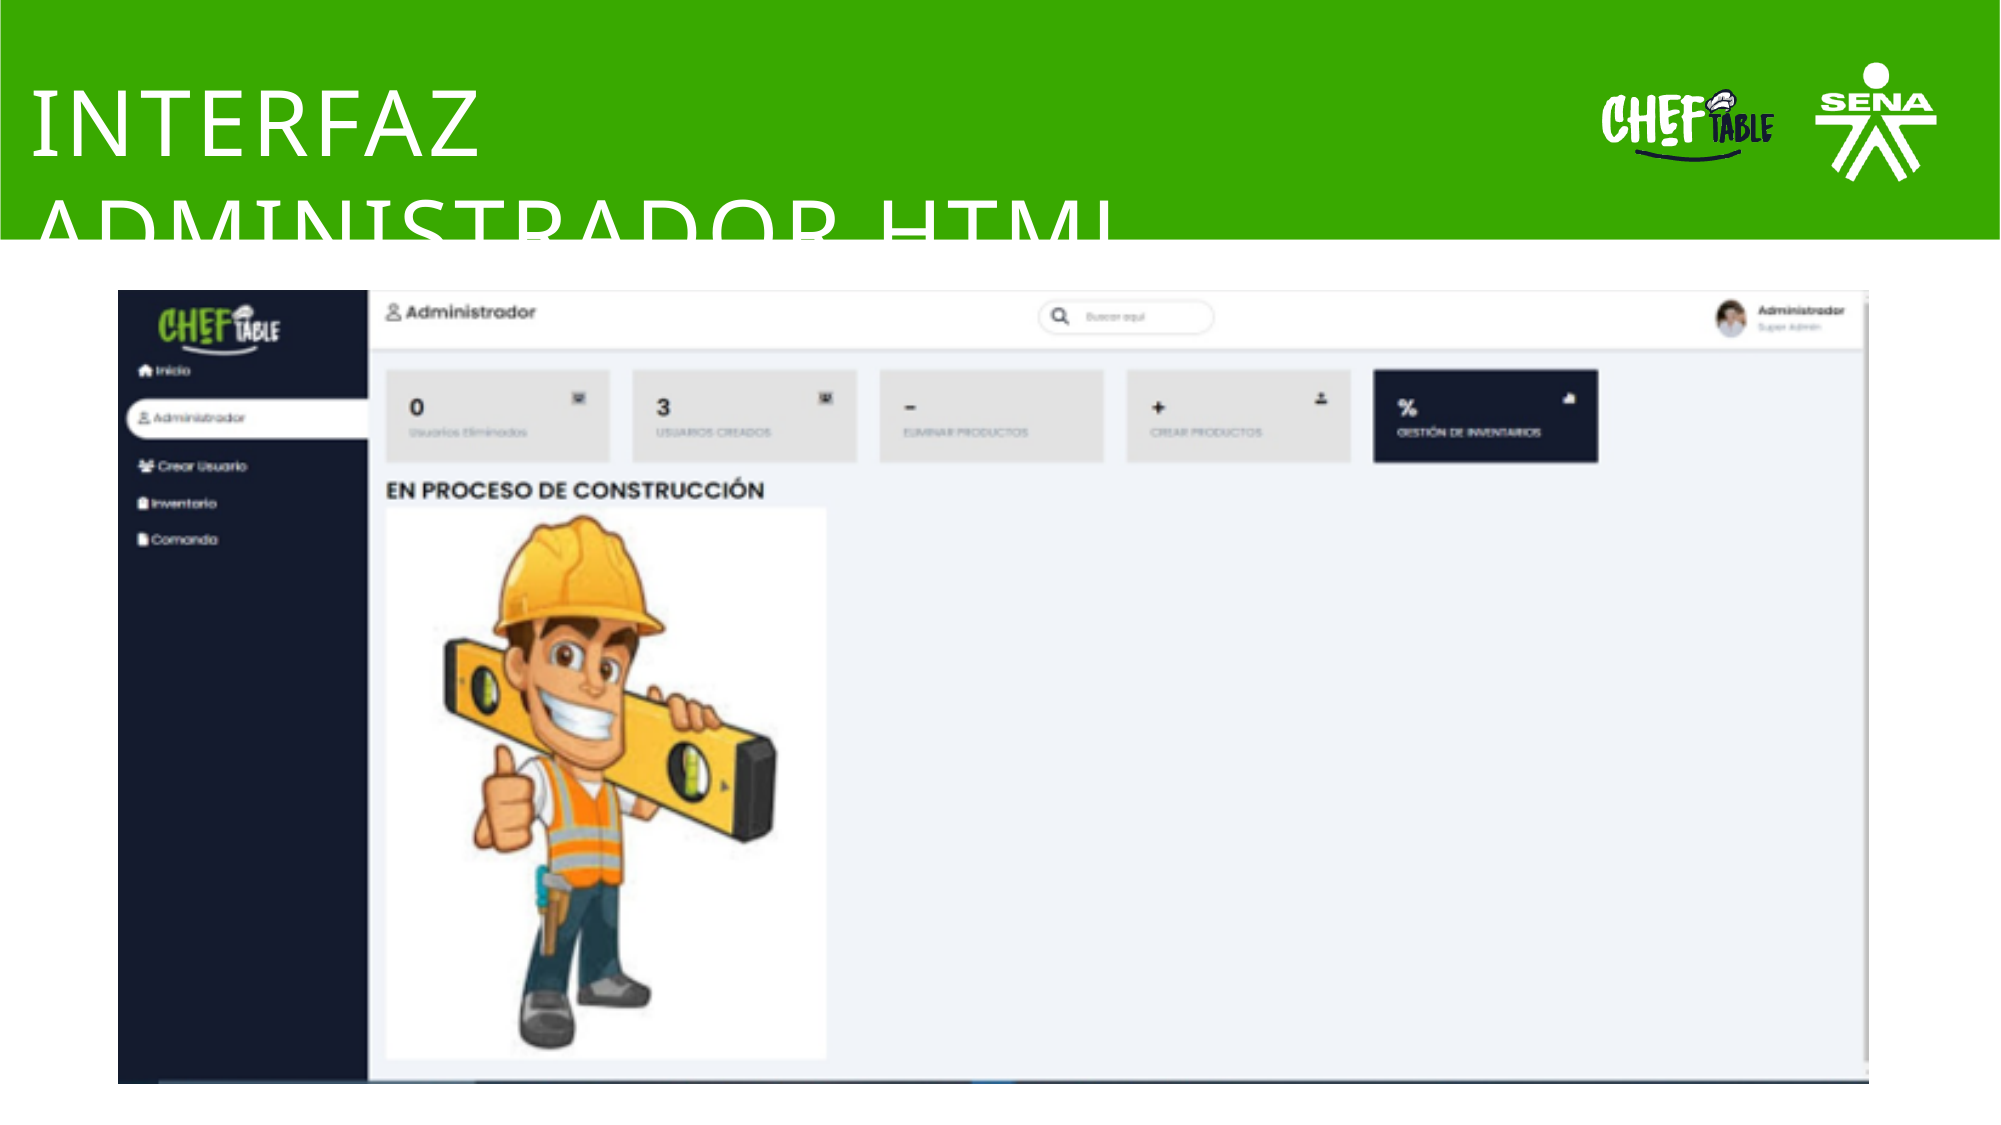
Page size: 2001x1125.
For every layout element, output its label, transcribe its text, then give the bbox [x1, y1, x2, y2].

picture [117, 290, 1869, 1085]
title INTERFAZ ADMINISTRADOR.HTML [28, 63, 1558, 286]
picture [1585, 72, 1787, 168]
text_box [0, 0, 2000, 240]
